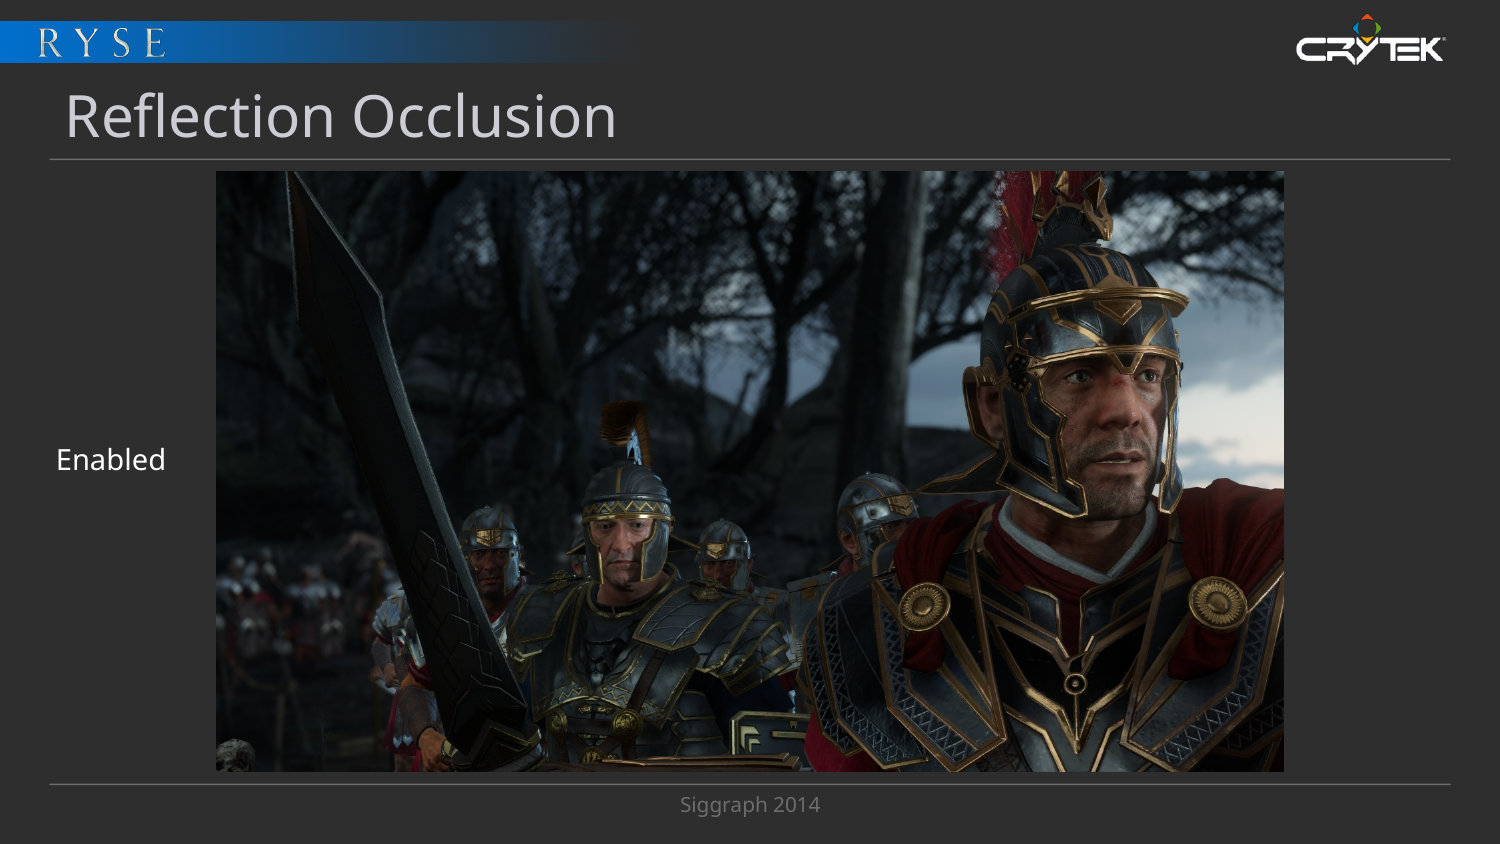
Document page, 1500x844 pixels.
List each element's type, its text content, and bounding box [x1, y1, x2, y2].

picture [1287, 9, 1450, 67]
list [216, 171, 1284, 772]
text_box Enabled [41, 434, 182, 484]
title Reflection Occlusion [50, 71, 1450, 147]
picture [0, 21, 650, 63]
